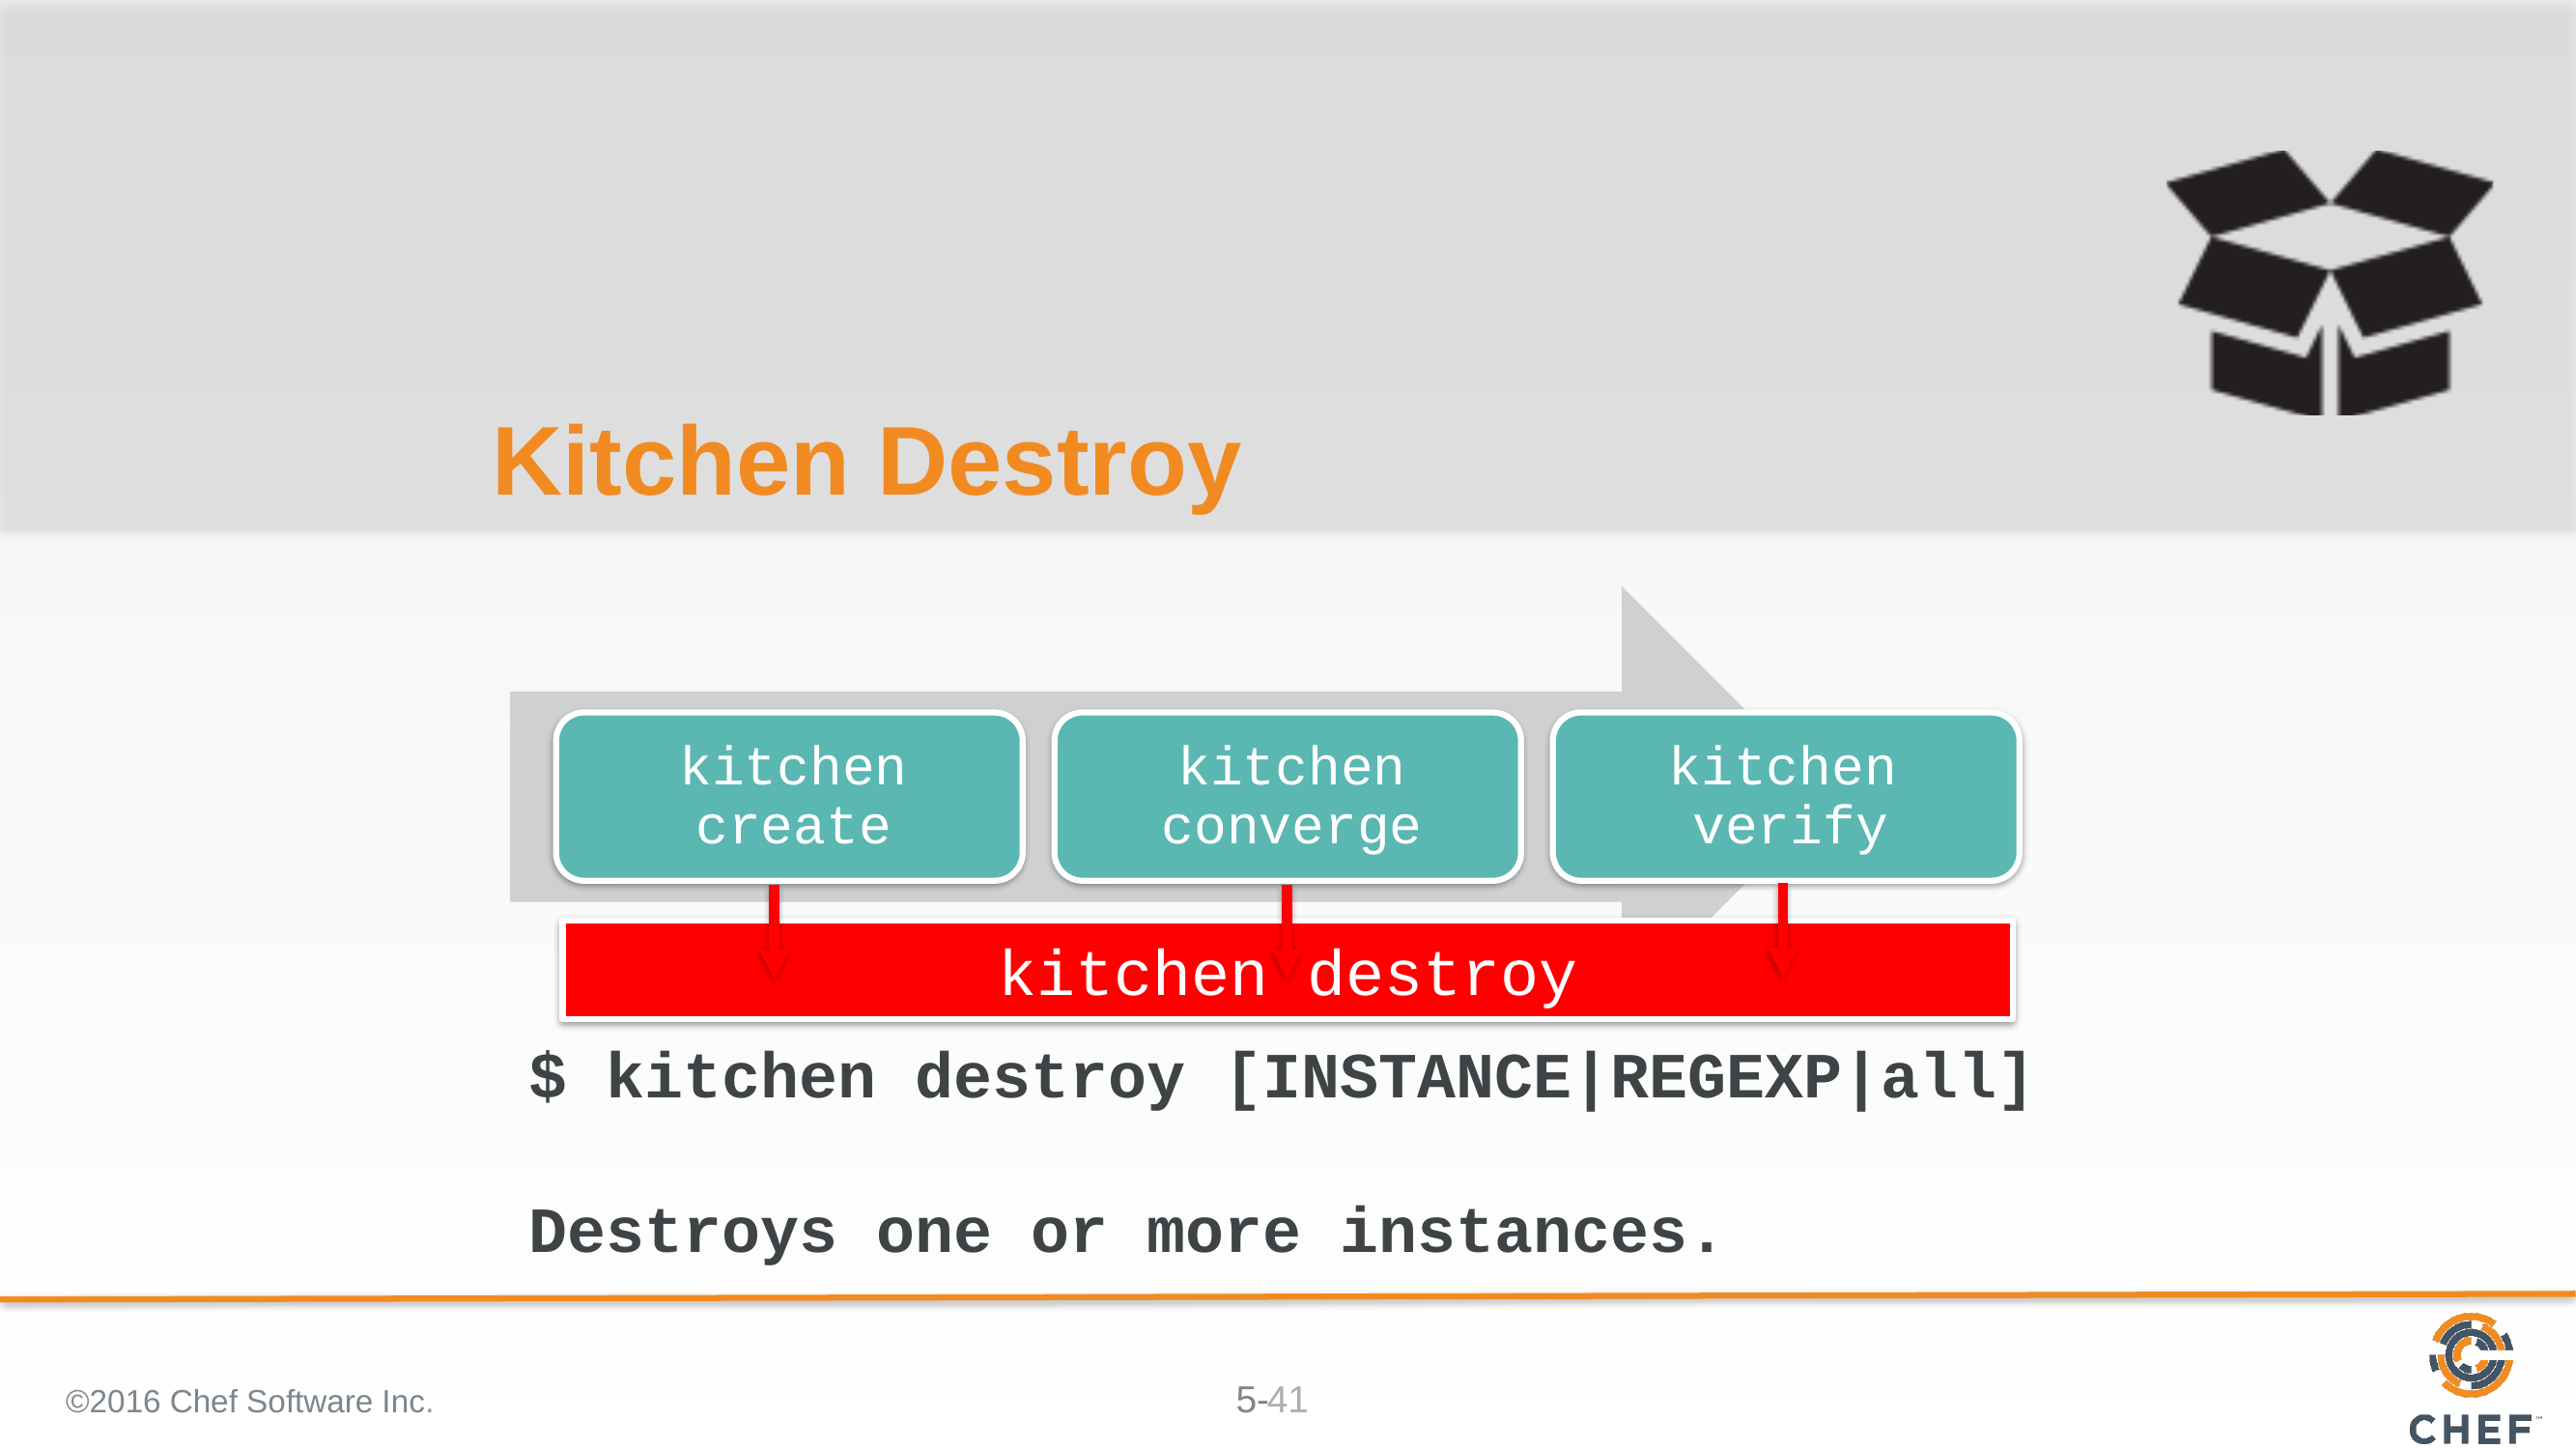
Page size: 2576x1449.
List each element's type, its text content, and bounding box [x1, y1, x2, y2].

text_box $ kitchen destroy [INSTANCE|REGEXP|all] Destroys one or more instances. [509, 1016, 2065, 1378]
picture [2399, 1297, 2550, 1449]
slide_number 41 [998, 1359, 1578, 1437]
footer ©2016 Chef Software Inc. [51, 1359, 952, 1440]
title Kitchen Destroy [477, 395, 2217, 531]
text_box kitchen destroy [559, 1018, 2016, 1022]
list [509, 585, 2066, 1008]
